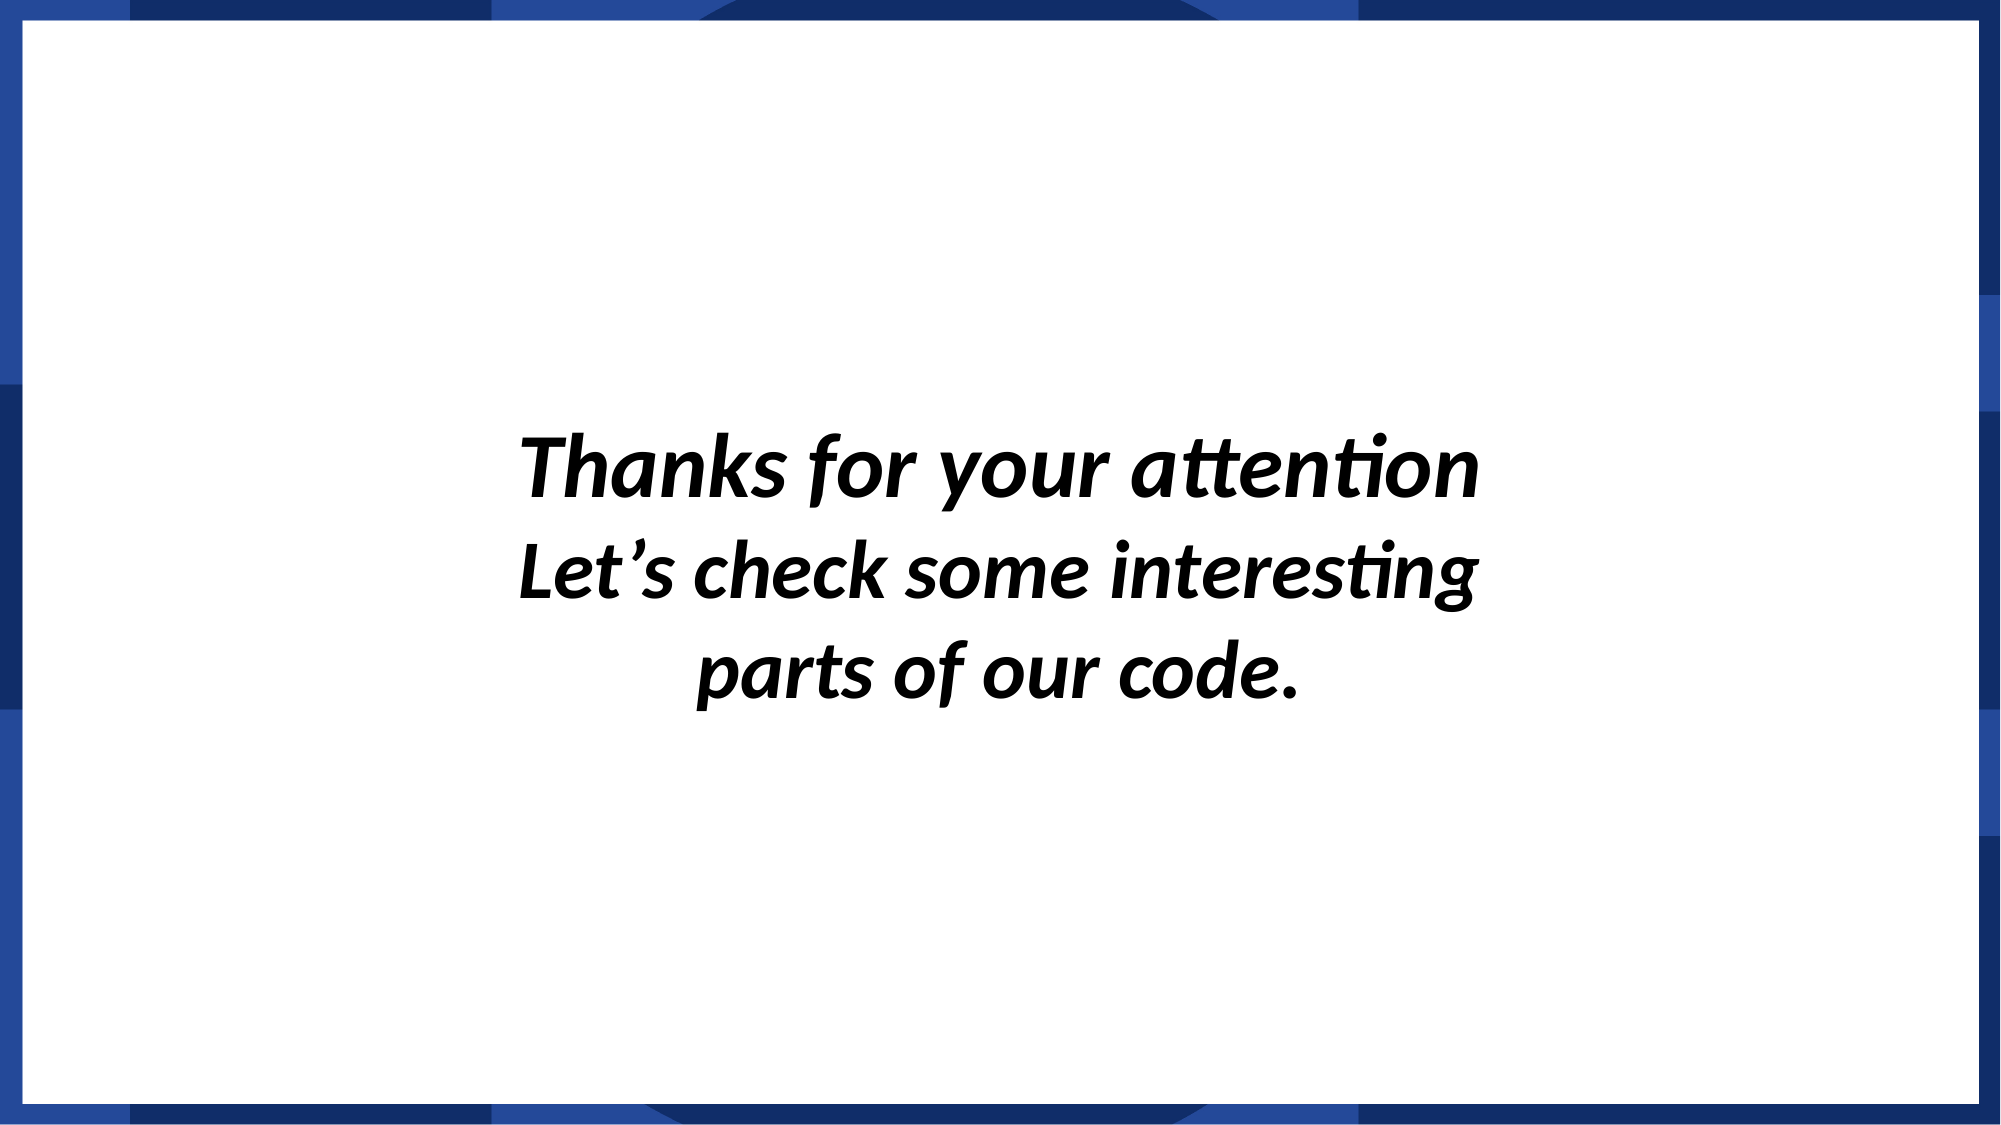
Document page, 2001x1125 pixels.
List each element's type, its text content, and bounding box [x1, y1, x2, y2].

text_box Thanks for your attention Let’s check some interesting parts of our code. [417, 398, 1583, 723]
picture [0, 0, 2001, 1125]
